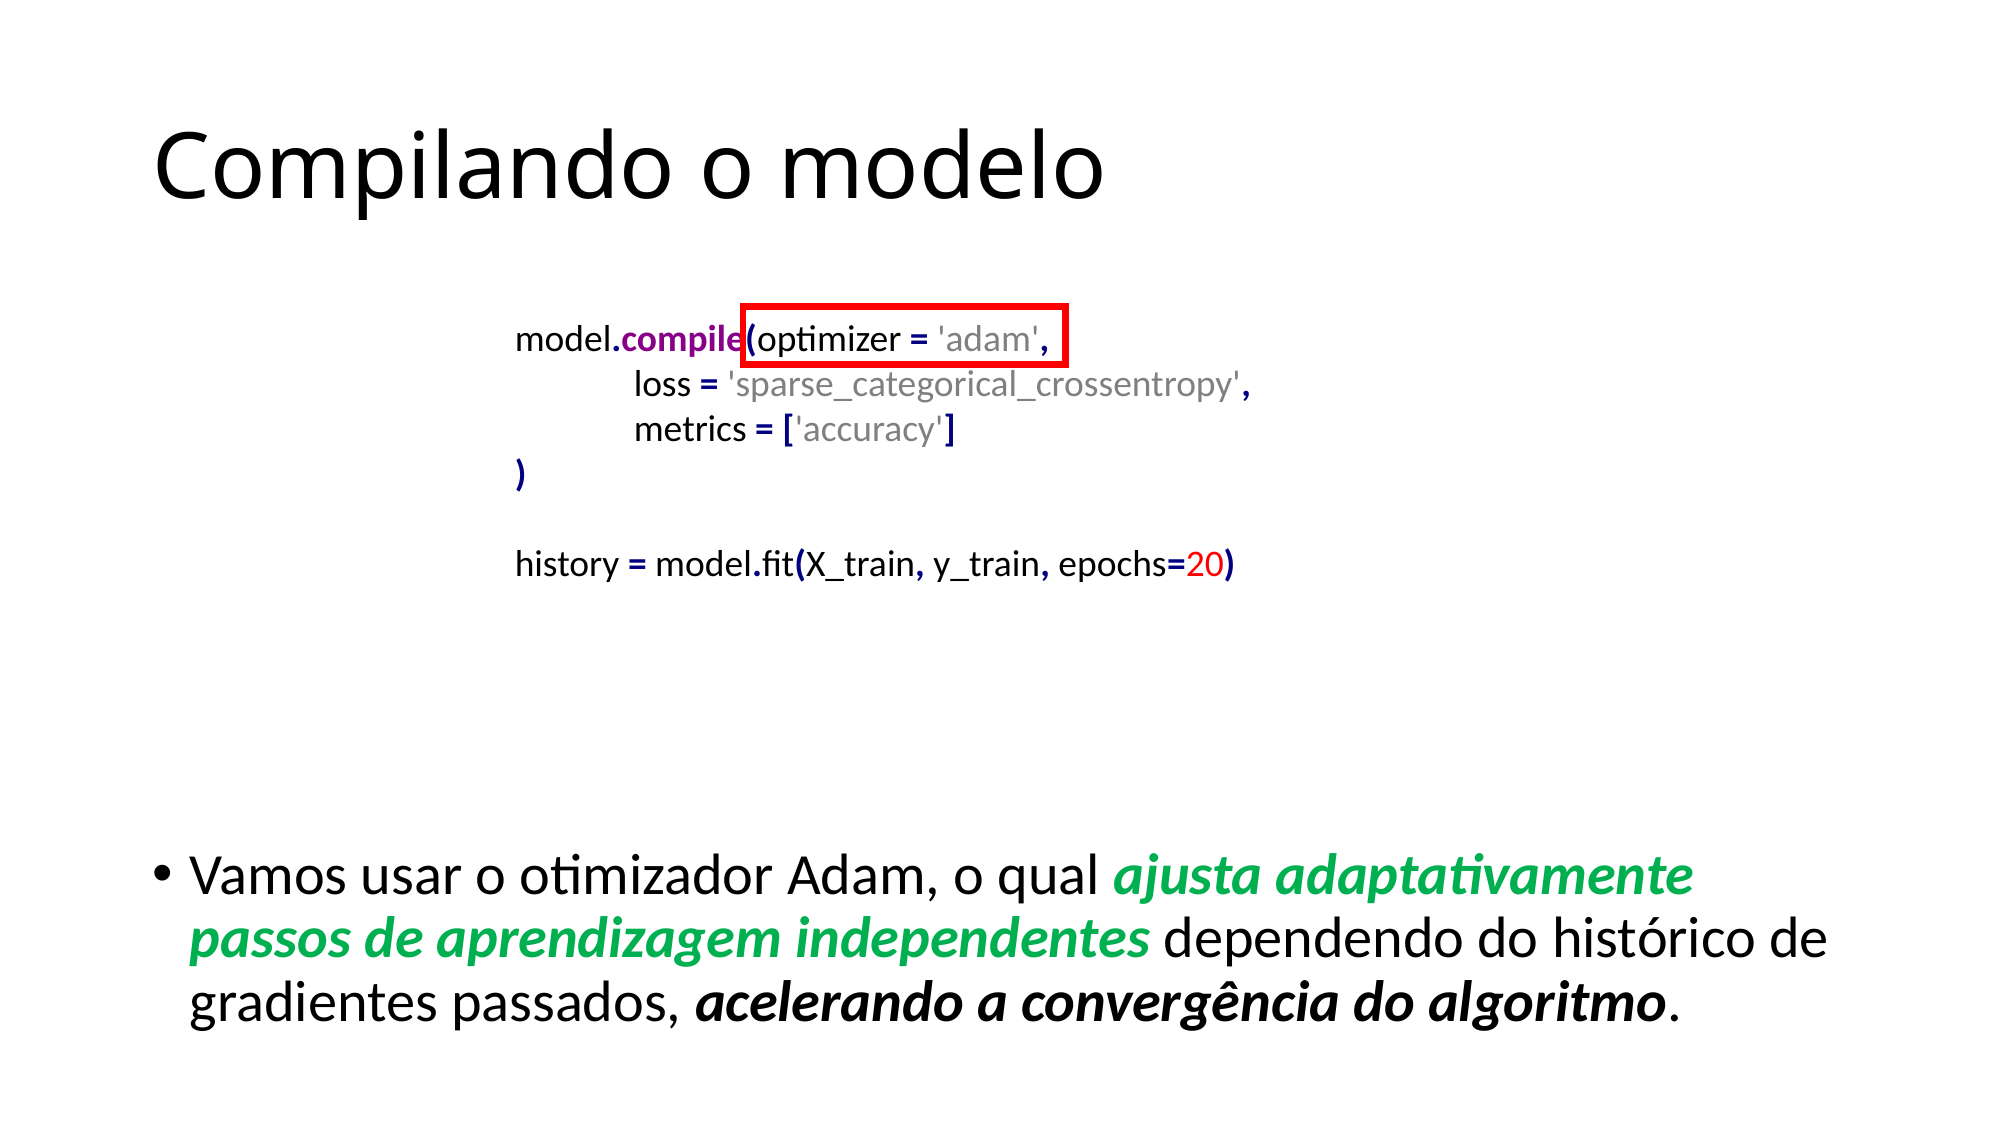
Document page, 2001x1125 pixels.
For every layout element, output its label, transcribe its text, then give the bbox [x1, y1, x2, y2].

list Vamos usar o otimizador Adam, o qual ajusta adaptativamente passos de aprendizagem independentes dependendo do histórico de gradientes passados, acelerando a convergência do algoritmo. [137, 837, 1863, 1125]
text_box model.compile(optimizer = 'adam', loss = 'sparse_categorical_crossentropy', metrics = ['accuracy'] ) history = model.fit(X_train, y_train, epochs=20) [500, 306, 1500, 592]
text_box [742, 305, 1067, 365]
title Compilando o modelo [137, 59, 1863, 278]
